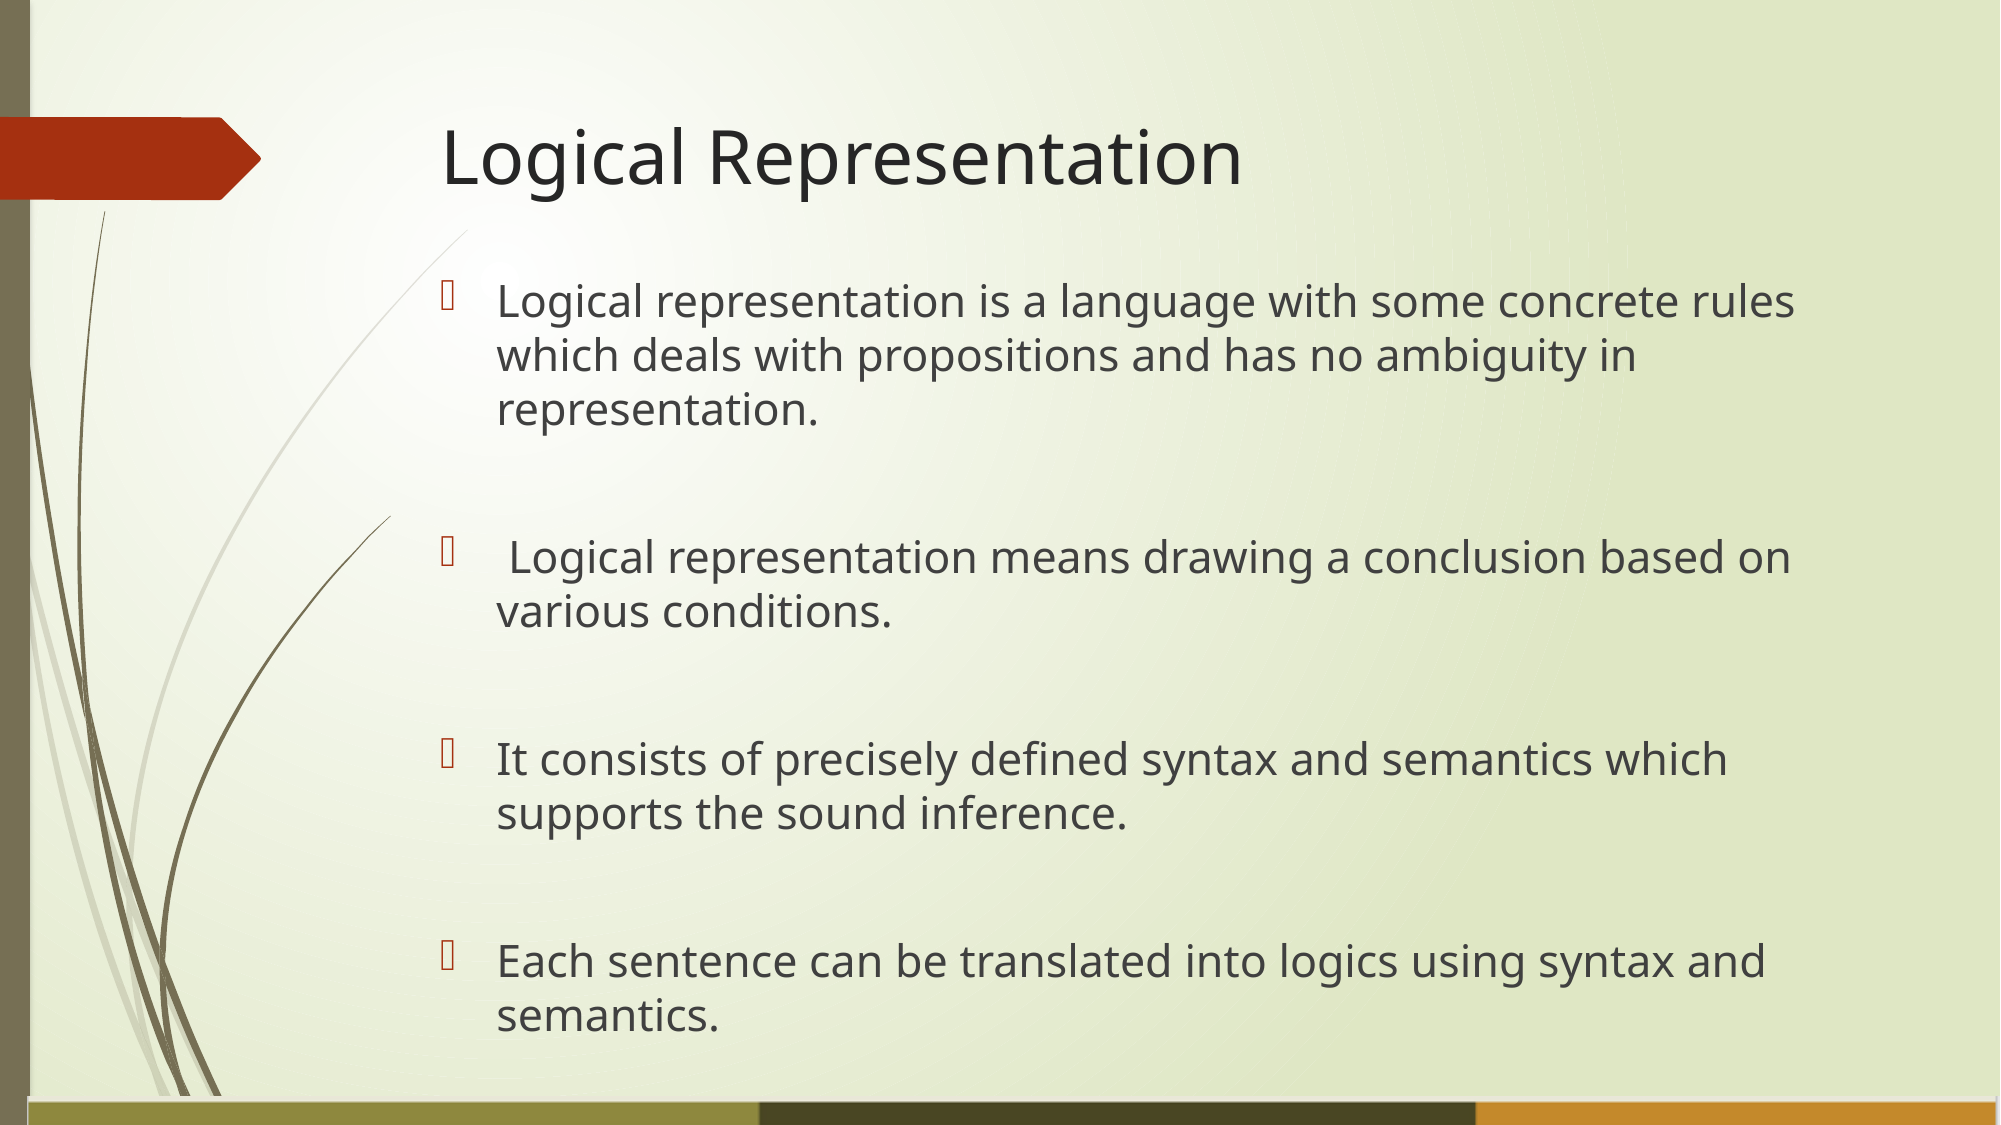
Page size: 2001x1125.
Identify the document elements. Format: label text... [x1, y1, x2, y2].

title Logical Representation [425, 102, 1888, 265]
list Logical representation is a language with some concrete rules which deals with propositions and has no ambiguity in representation. Logical representation means drawing a conclusion based on various conditions. It consists of precisely defined syntax and semantics which supports the sound inference. Each sentence can be translated into logics using syntax and semantics. [425, 265, 1943, 1052]
picture [27, 1096, 2000, 1125]
